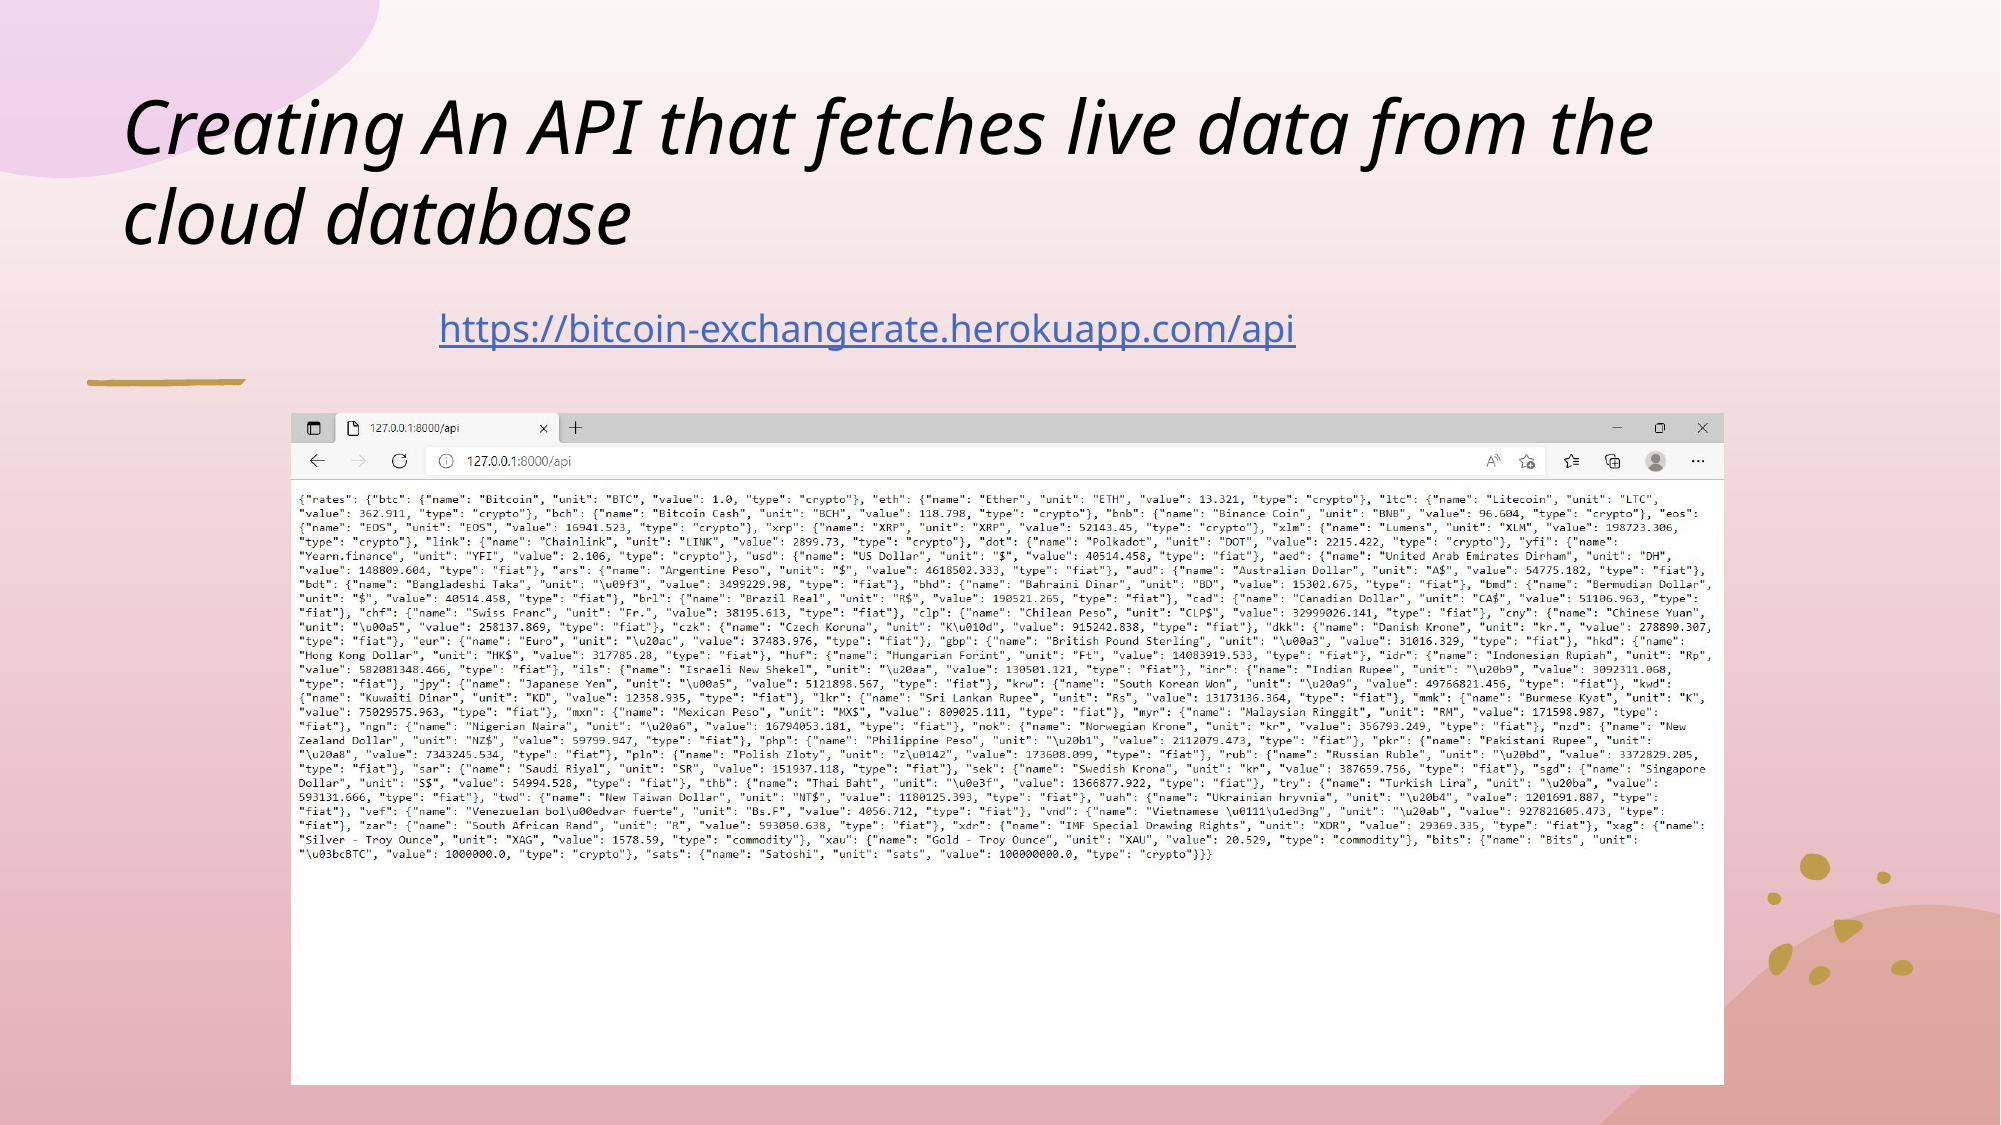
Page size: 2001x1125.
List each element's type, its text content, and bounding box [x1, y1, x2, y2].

text_box https://bitcoin-exchangerate.herokuapp.com/api [424, 297, 1340, 408]
title Creating An API that fetches live data from the cloud database [107, 49, 1761, 267]
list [291, 413, 1724, 1085]
